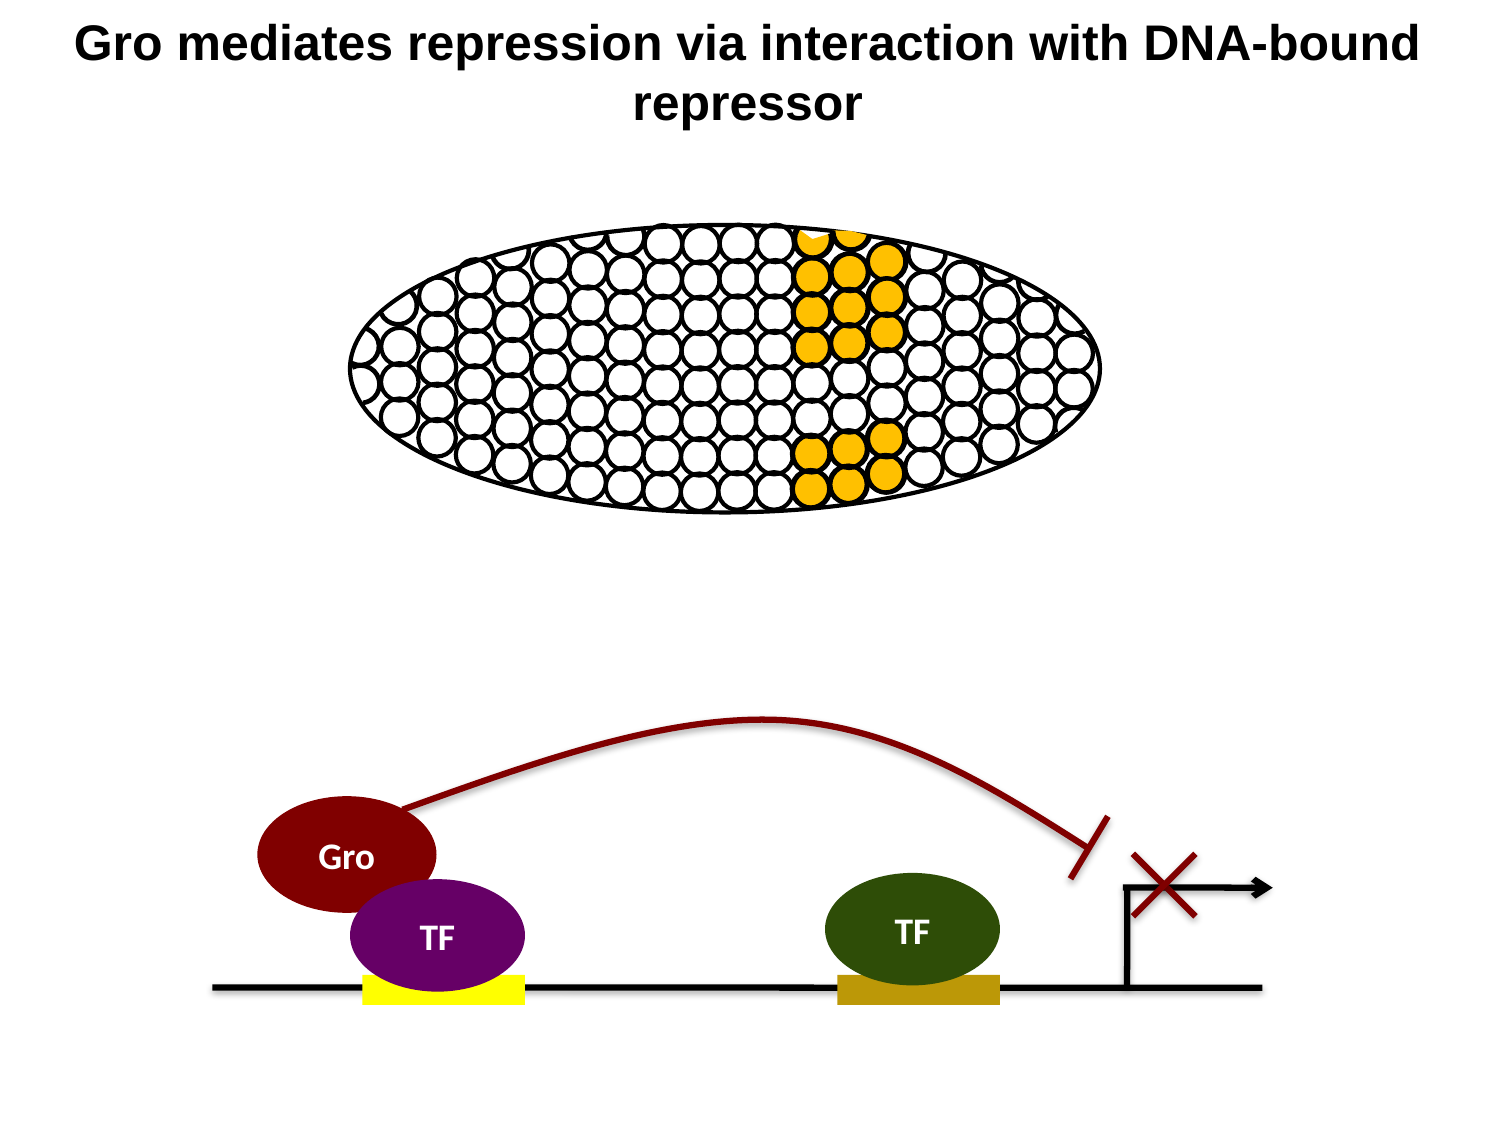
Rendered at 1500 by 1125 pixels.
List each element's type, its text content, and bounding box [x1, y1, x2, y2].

text_box [937, 295, 950, 311]
text_box [525, 372, 538, 390]
text_box [529, 242, 572, 281]
text_box [642, 435, 681, 474]
text_box [750, 290, 763, 303]
text_box [378, 396, 421, 439]
text_box [643, 258, 682, 297]
text_box [642, 470, 681, 513]
text_box [679, 329, 722, 368]
text_box [719, 364, 756, 403]
text_box [643, 364, 682, 403]
text_box [679, 365, 722, 404]
text_box [567, 461, 608, 503]
text_box [713, 396, 725, 410]
text_box [678, 436, 721, 474]
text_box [259, 713, 1196, 917]
text_box [491, 442, 533, 485]
text_box [600, 353, 613, 368]
text_box [941, 259, 984, 298]
text_box [529, 419, 571, 457]
text_box [379, 361, 421, 399]
text_box [562, 418, 575, 433]
text_box [712, 361, 725, 375]
text_box [567, 425, 609, 464]
text_box [753, 470, 786, 512]
text_box [910, 411, 945, 449]
text_box [940, 436, 983, 478]
text_box [525, 337, 538, 355]
text_box [664, 502, 788, 515]
text_box [529, 313, 572, 351]
text_box [719, 222, 757, 261]
text_box [600, 389, 612, 403]
text_box [350, 327, 380, 365]
text_box [910, 304, 946, 343]
text_box [528, 454, 571, 497]
text_box [643, 399, 681, 438]
text_box [638, 358, 651, 372]
text_box [454, 327, 497, 366]
text_box [673, 223, 700, 234]
text_box [416, 416, 458, 459]
text_box [1055, 304, 1085, 335]
text_box [529, 348, 572, 387]
text_box [391, 430, 660, 513]
text_box [492, 372, 534, 411]
text_box [600, 282, 613, 297]
text_box [910, 340, 946, 379]
text_box [643, 329, 682, 367]
text_box [606, 324, 647, 363]
text_box [1016, 299, 1057, 335]
text_box [978, 317, 1021, 356]
text_box [605, 465, 646, 508]
text_box [491, 407, 534, 446]
text_box [567, 390, 609, 429]
text_box Gro mediates repression via interaction with DNA-bound repressor [0, 3, 1500, 138]
text_box [676, 290, 688, 304]
text_box [1015, 367, 1055, 406]
text_box [750, 396, 762, 409]
text_box [638, 393, 650, 408]
text_box [680, 223, 722, 262]
text_box [975, 388, 987, 407]
text_box [978, 388, 1021, 427]
text_box [678, 471, 721, 514]
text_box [212, 887, 1273, 1006]
text_box [1006, 273, 1027, 303]
text_box [435, 265, 458, 283]
text_box [568, 250, 610, 287]
text_box [605, 394, 646, 433]
text_box [754, 257, 786, 296]
text_box [937, 400, 949, 418]
text_box [453, 433, 496, 476]
text_box [488, 292, 501, 308]
text_box [487, 363, 500, 379]
text_box [675, 326, 688, 339]
text_box [606, 288, 647, 327]
text_box [605, 359, 647, 398]
text_box [567, 355, 609, 394]
text_box [937, 366, 950, 382]
text_box [351, 364, 381, 404]
text_box [635, 248, 651, 266]
text_box [712, 467, 725, 480]
text_box [910, 245, 947, 273]
text_box [607, 225, 652, 236]
text_box [754, 222, 786, 261]
text_box [975, 275, 993, 301]
text_box [643, 222, 682, 261]
text_box [719, 257, 757, 296]
text_box [746, 223, 768, 232]
text_box [753, 364, 786, 402]
text_box [910, 428, 1070, 496]
text_box [718, 399, 756, 438]
text_box [403, 305, 425, 332]
text_box [718, 470, 755, 512]
text_box [675, 361, 688, 375]
text_box [750, 467, 762, 480]
text_box [675, 397, 688, 410]
text_box [703, 222, 735, 233]
text_box [454, 292, 497, 331]
text_box [563, 383, 575, 398]
text_box [529, 383, 571, 422]
text_box [750, 361, 762, 373]
text_box [1019, 330, 1025, 338]
text_box [750, 432, 762, 444]
text_box [525, 407, 537, 426]
text_box [679, 400, 721, 439]
text_box [713, 291, 726, 304]
text_box [488, 327, 500, 344]
text_box [481, 235, 580, 284]
text_box [978, 352, 1021, 391]
text_box [637, 428, 650, 443]
text_box [1015, 403, 1056, 445]
text_box [563, 276, 576, 292]
text_box [562, 347, 575, 363]
text_box [910, 375, 945, 414]
text_box [719, 328, 756, 367]
text_box [596, 241, 617, 262]
text_box [978, 283, 1021, 321]
text_box [941, 294, 984, 333]
text_box [492, 267, 534, 304]
text_box [679, 259, 722, 298]
text_box [910, 241, 988, 277]
text_box [754, 293, 786, 332]
text_box [910, 271, 946, 308]
text_box [974, 424, 987, 443]
text_box [940, 400, 983, 439]
text_box [1017, 280, 1048, 301]
text_box [416, 381, 459, 420]
text_box [1016, 332, 1056, 371]
text_box [1054, 406, 1084, 433]
text_box [605, 430, 646, 469]
text_box [712, 432, 725, 445]
text_box [601, 318, 613, 332]
text_box [487, 398, 500, 414]
text_box [638, 287, 651, 302]
text_box [606, 255, 647, 292]
text_box [718, 434, 756, 473]
text_box [713, 325, 725, 339]
text_box [713, 255, 726, 268]
text_box [941, 330, 983, 368]
text_box [679, 294, 722, 333]
text_box [416, 310, 459, 349]
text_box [791, 211, 906, 508]
text_box [380, 291, 418, 326]
text_box [453, 398, 496, 437]
text_box [454, 257, 497, 296]
text_box [492, 301, 534, 340]
text_box [675, 255, 689, 269]
text_box [1053, 367, 1095, 408]
text_box [606, 229, 646, 256]
text_box [1012, 353, 1017, 361]
text_box [751, 325, 762, 338]
text_box [491, 246, 530, 270]
text_box [454, 363, 496, 401]
text_box [600, 424, 613, 438]
text_box [751, 255, 763, 268]
text_box [568, 319, 609, 358]
text_box [978, 423, 1020, 466]
text_box [416, 346, 459, 385]
text_box [525, 302, 538, 319]
text_box [347, 281, 422, 432]
text_box [569, 230, 608, 251]
text_box [420, 346, 425, 354]
text_box [1053, 333, 1096, 371]
text_box [719, 293, 756, 332]
text_box [675, 467, 688, 481]
text_box [643, 293, 682, 332]
text_box [420, 381, 425, 389]
text_box [492, 336, 534, 375]
text_box [753, 434, 786, 473]
text_box [753, 328, 786, 367]
text_box [563, 312, 575, 327]
text_box [568, 284, 609, 323]
text_box [379, 325, 421, 364]
text_box [1044, 290, 1103, 422]
text_box [937, 330, 950, 347]
text_box [974, 353, 987, 371]
text_box [638, 323, 650, 337]
text_box [753, 399, 786, 438]
text_box [980, 263, 1015, 284]
text_box [910, 446, 945, 489]
text_box [975, 318, 987, 336]
text_box [675, 432, 687, 446]
text_box [529, 277, 572, 316]
text_box [941, 365, 983, 404]
text_box [417, 275, 459, 314]
